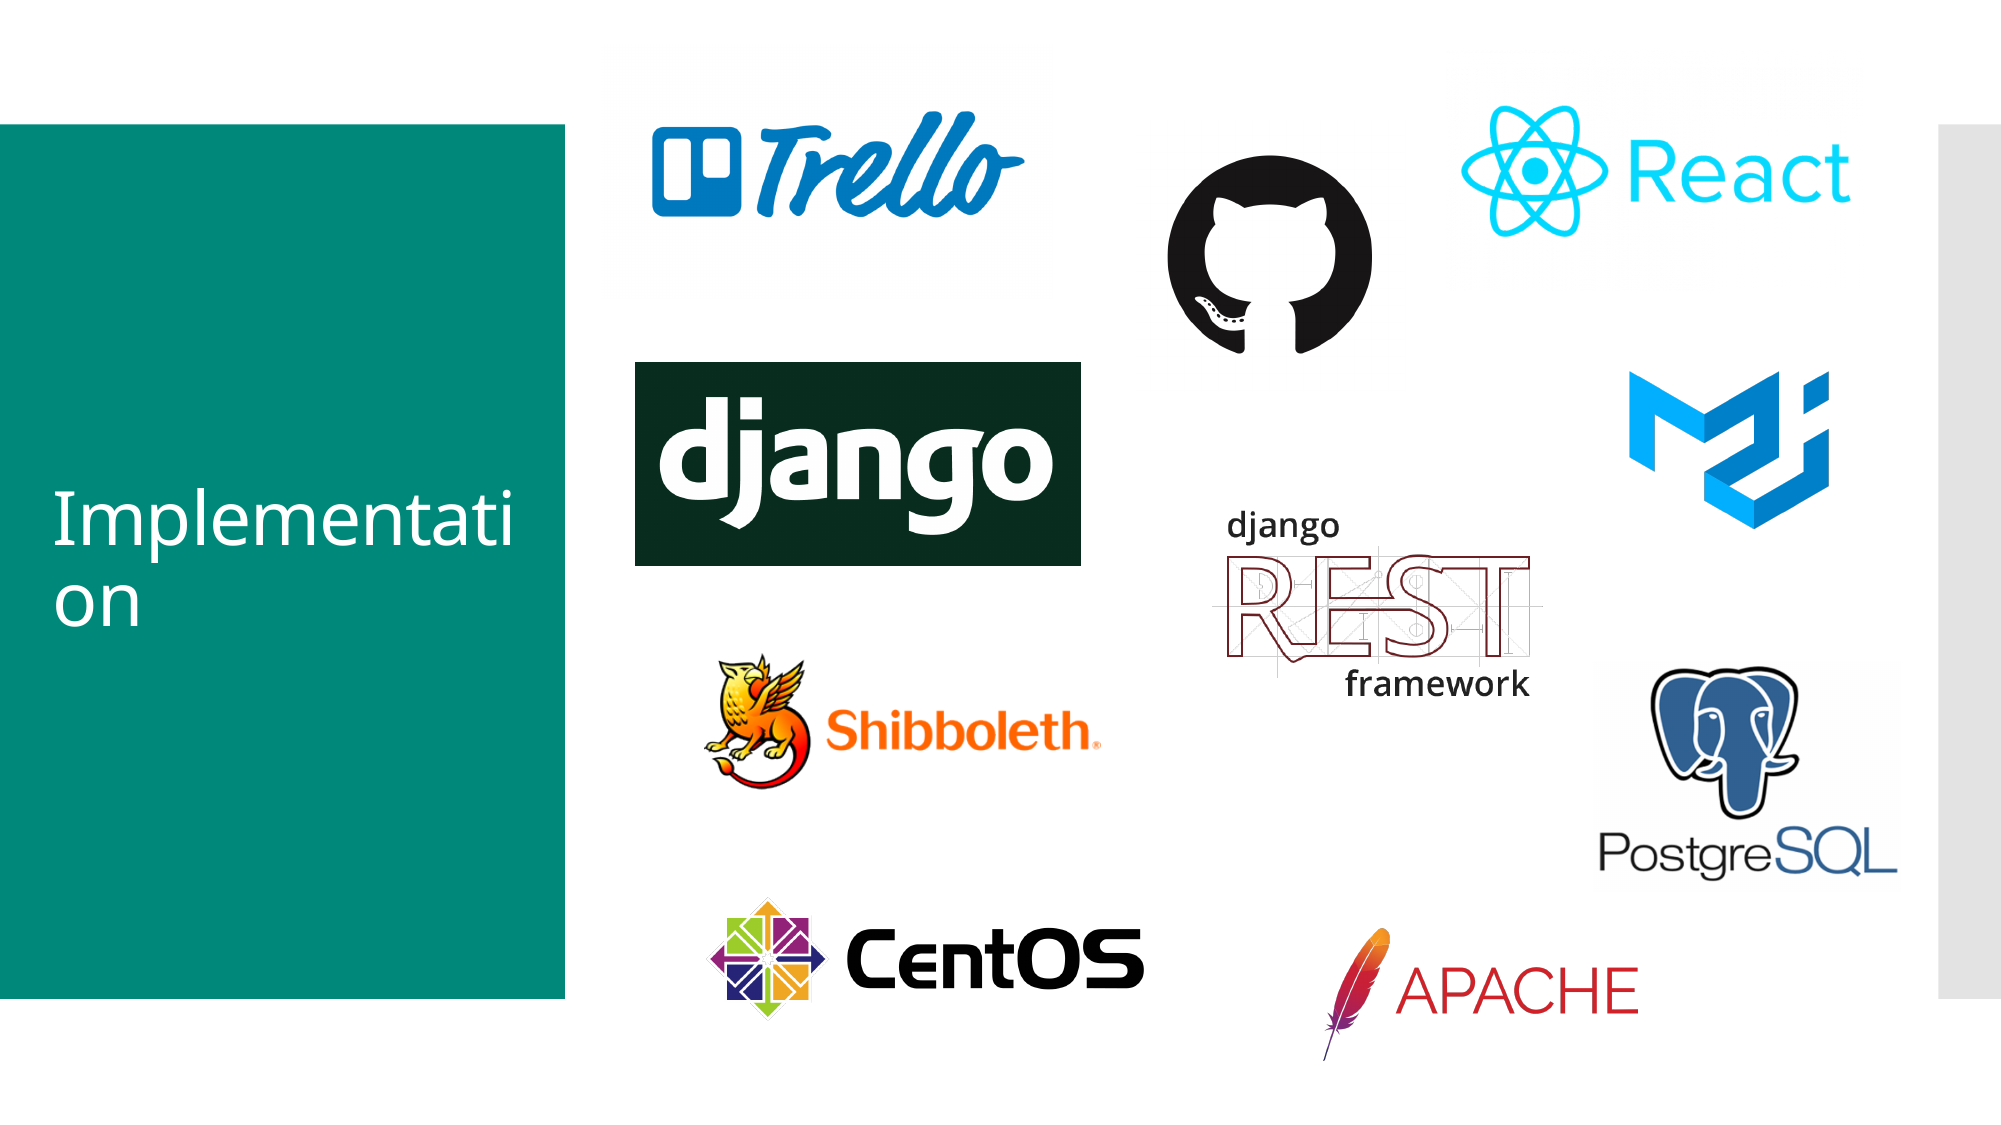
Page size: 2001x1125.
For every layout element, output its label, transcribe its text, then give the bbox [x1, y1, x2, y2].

picture [601, 43, 1054, 299]
picture [1446, 50, 1865, 292]
picture [1323, 915, 1639, 1075]
picture [704, 652, 1101, 791]
picture [688, 878, 1162, 1039]
picture [1161, 308, 1901, 893]
picture [1134, 119, 1406, 391]
picture [634, 362, 1081, 566]
title Implementation [37, 184, 554, 940]
